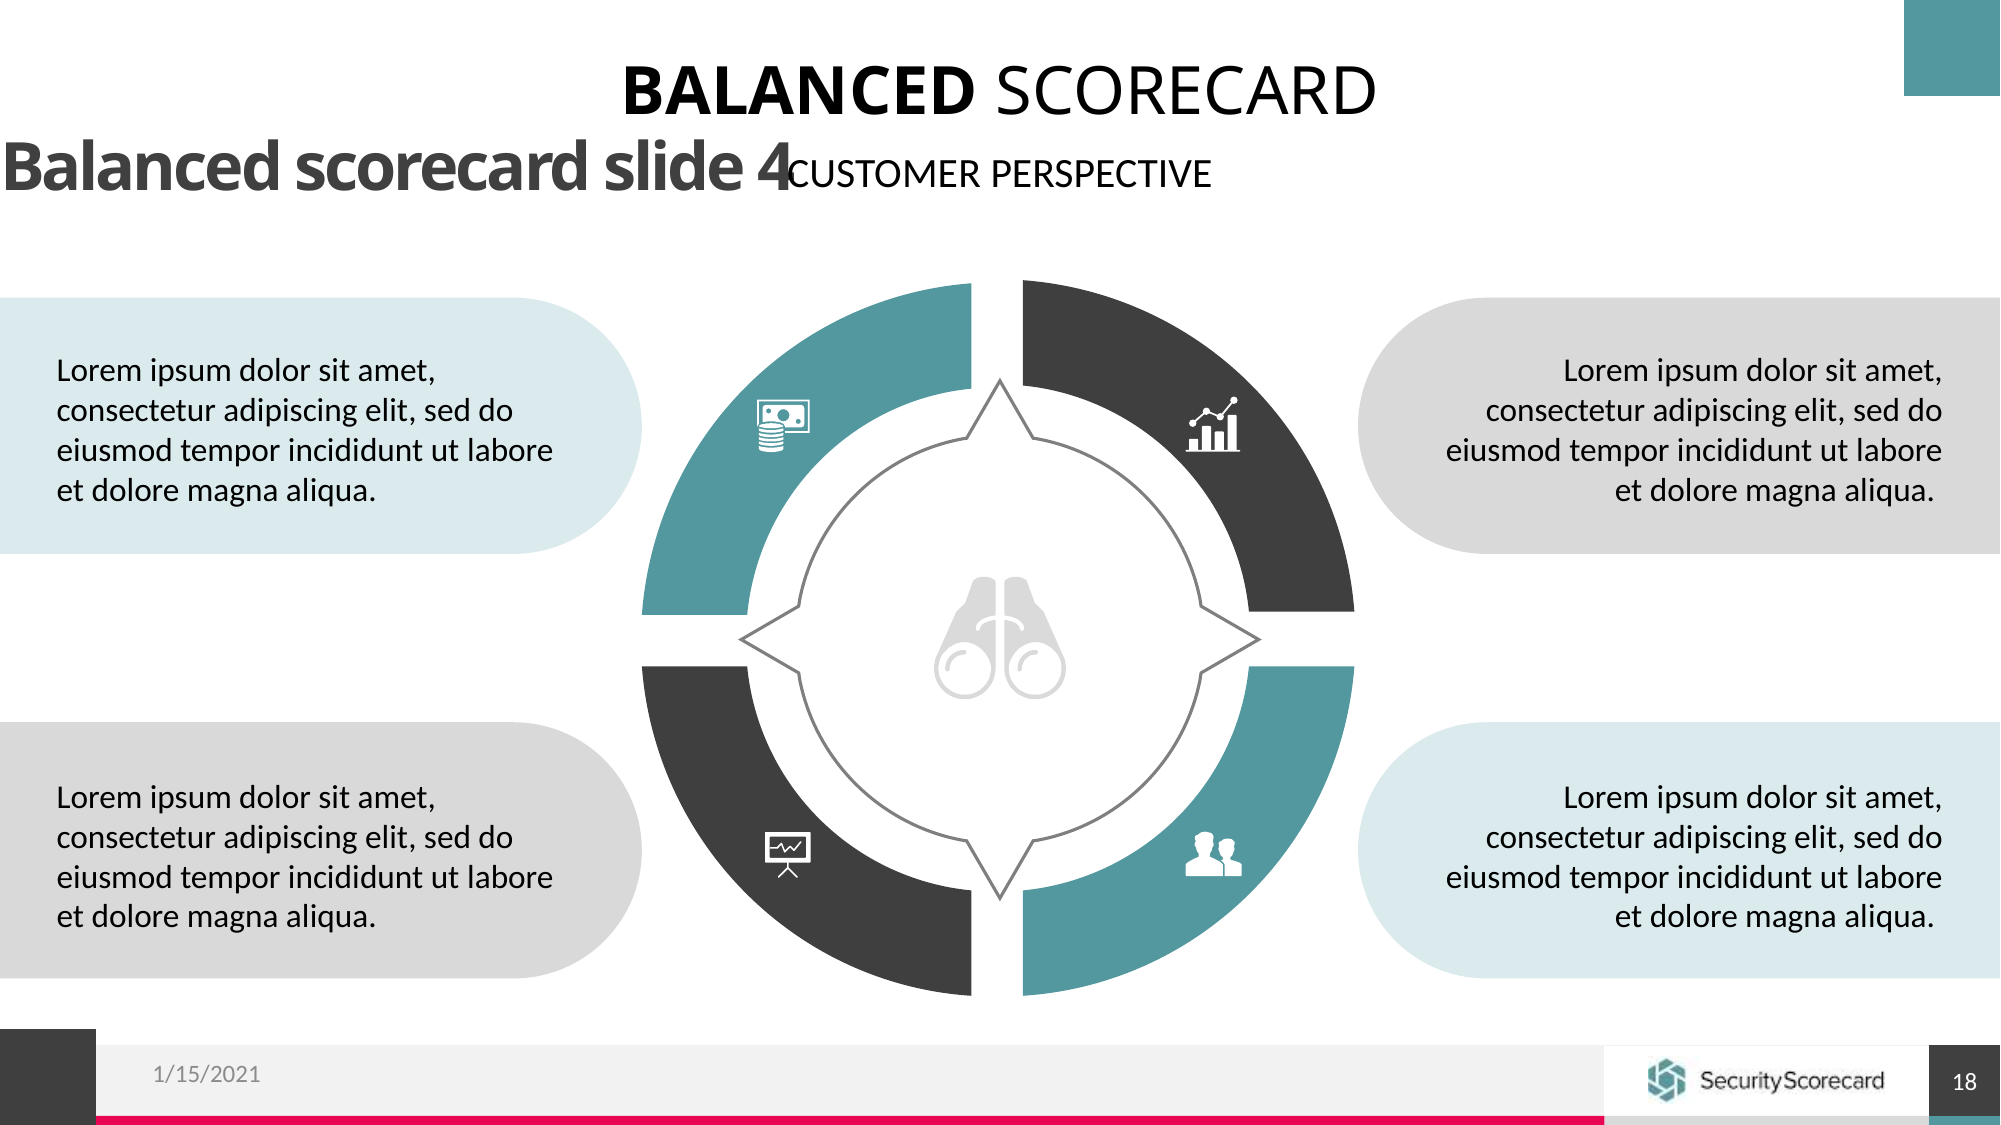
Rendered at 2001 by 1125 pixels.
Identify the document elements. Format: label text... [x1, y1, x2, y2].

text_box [641, 280, 1355, 996]
text_box Lorem ipsum dolor sit amet, consectetur adipiscing elit, sed do eiusmod tempor incididunt ut labore et dolore magna aliqua. [56, 348, 588, 508]
text_box [1356, 721, 2000, 980]
text_box [1356, 296, 2000, 555]
text_box [0, 721, 641, 980]
text_box [1903, 0, 2000, 97]
text_box Lorem ipsum dolor sit amet, consectetur adipiscing elit, sed do eiusmod tempor incididunt ut labore et dolore magna aliqua. [1412, 774, 1944, 935]
text_box 18 [1929, 1045, 2000, 1116]
text_box [0, 1028, 97, 1125]
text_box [933, 576, 1066, 700]
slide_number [137, 1042, 588, 1103]
text_box Lorem ipsum dolor sit amet, consectetur adipiscing elit, sed do eiusmod tempor incididunt ut labore et dolore magna aliqua. [56, 774, 588, 935]
text_box [0, 296, 641, 555]
text_box Lorem ipsum dolor sit amet, consectetur adipiscing elit, sed do eiusmod tempor incididunt ut labore et dolore magna aliqua. [1412, 348, 1944, 508]
title Balanced scorecard slide 4 [0, 59, 1725, 278]
picture [1648, 1056, 1885, 1104]
text_box CUSTOMER PERSPECTIVE [240, 145, 1760, 196]
text_box BALANCED SCORECARD [240, 48, 1760, 129]
